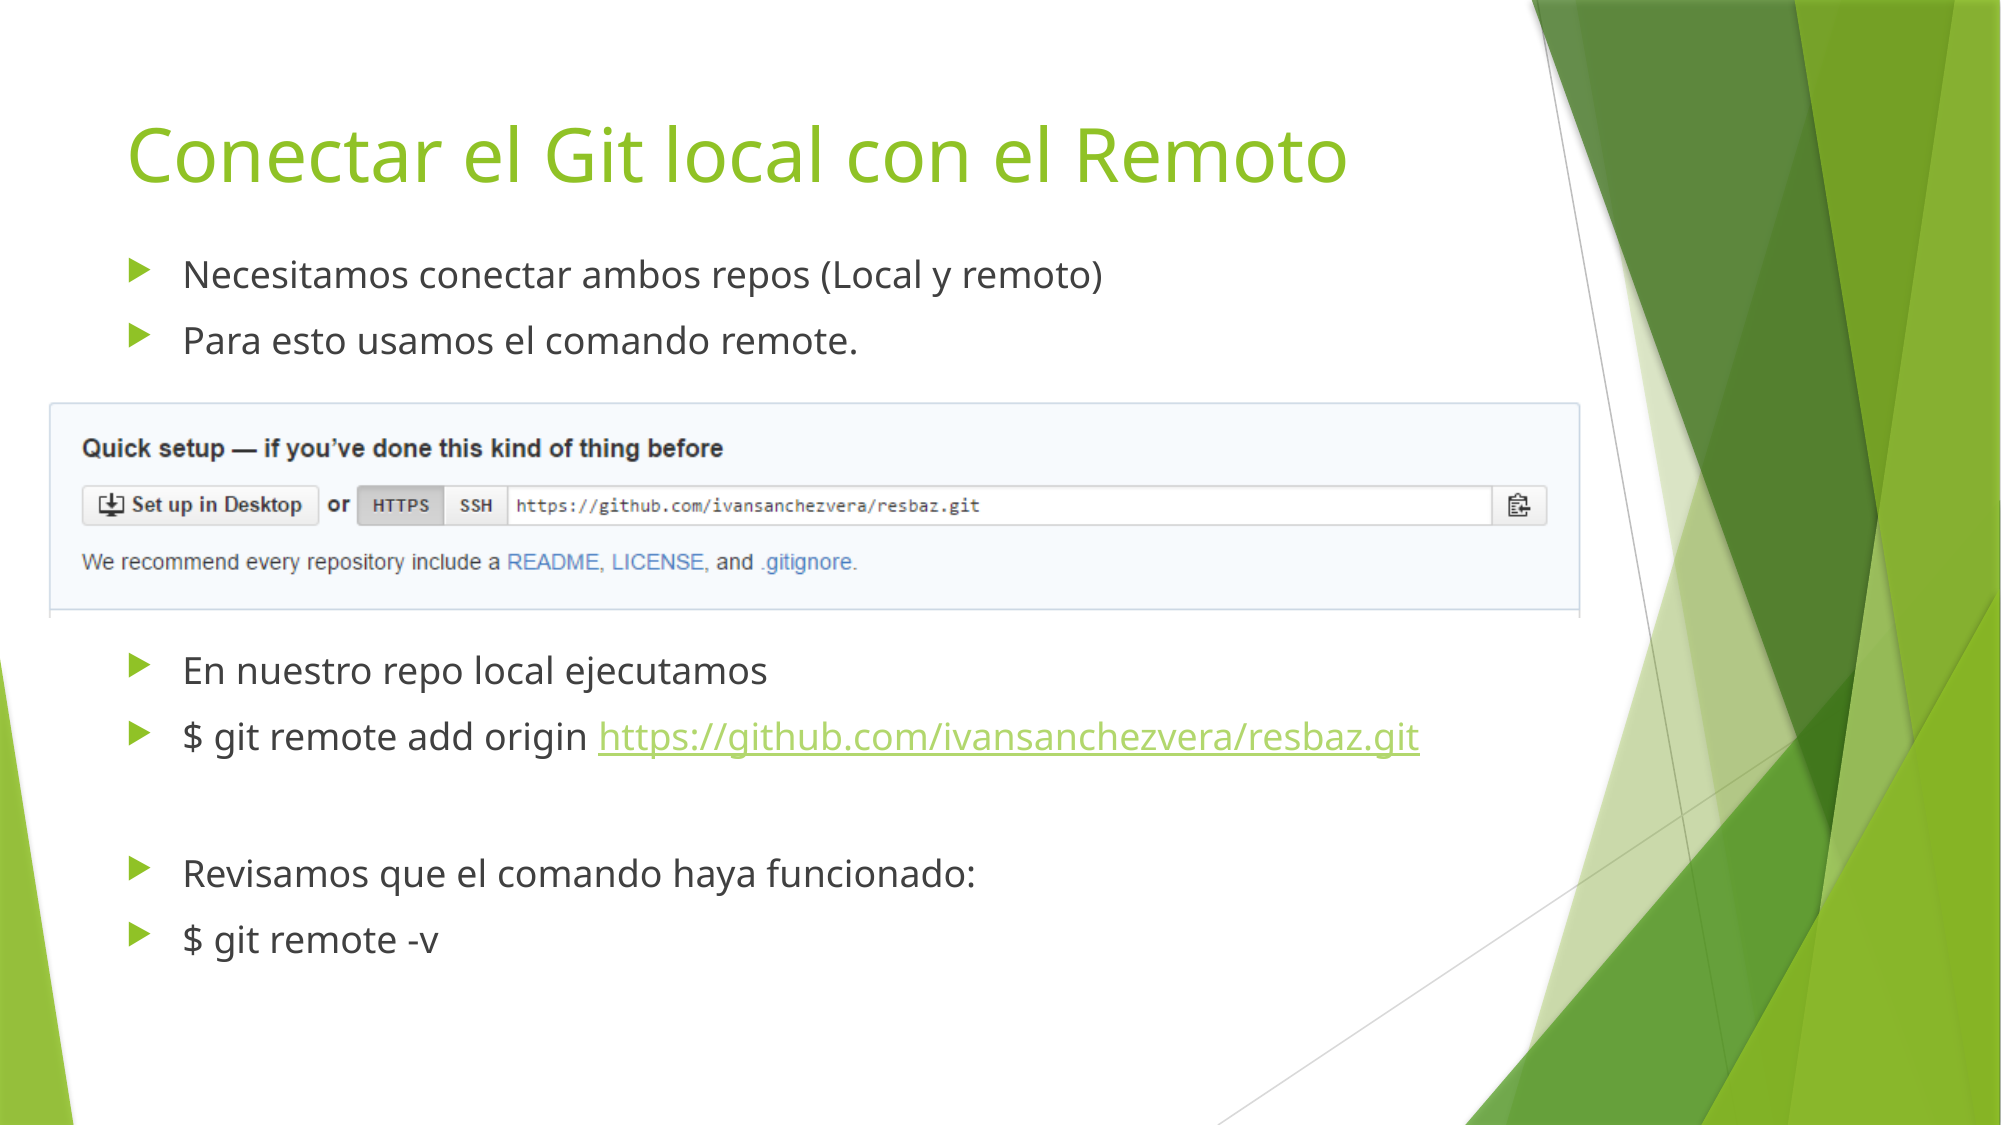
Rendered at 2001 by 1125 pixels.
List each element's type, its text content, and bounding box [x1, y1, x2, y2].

list Necesitamos conectar ambos repos (Local y remoto) Para esto usamos el comando remote. En nuestro repo local ejecutamos $ git remote add origin https://github.com/ivansanchezvera/resbaz.git Revisamos que el comando haya funcionado: $ git remote -v [111, 625, 1522, 992]
list Necesitamos conectar ambos repos (Local y remoto) Para esto usamos el comando remote. En nuestro repo local ejecutamos $ git remote add origin https://github.com/ivansanchezvera/resbaz.git Revisamos que el comando haya funcionado: $ git remote -v [111, 244, 1522, 396]
picture [42, 396, 1590, 618]
title Conectar el Git local con el Remoto [111, 99, 1522, 244]
